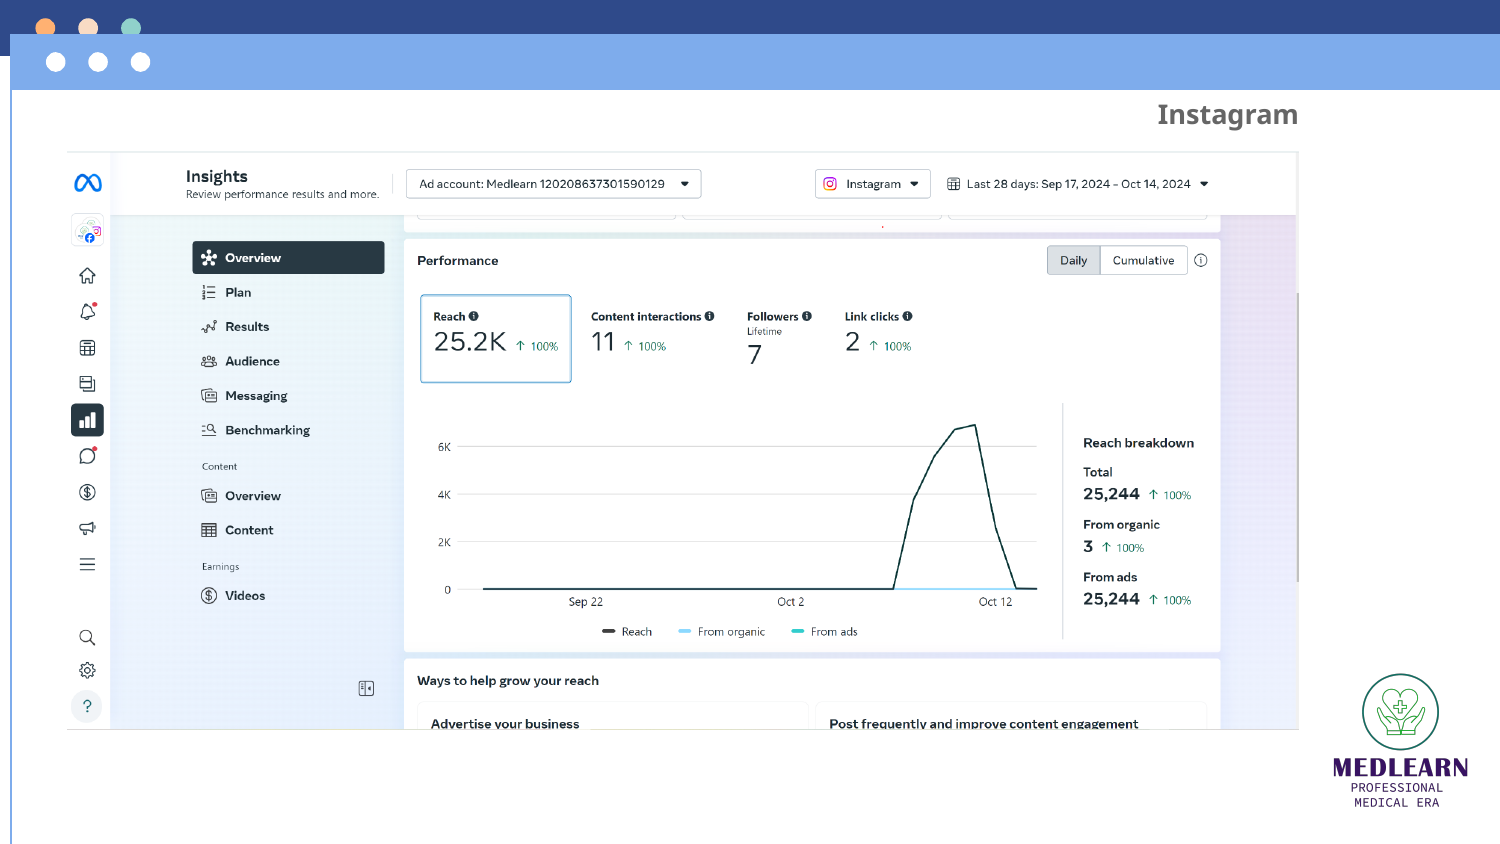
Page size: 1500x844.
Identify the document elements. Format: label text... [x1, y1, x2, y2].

text_box Instagram [1143, 82, 1375, 140]
picture [66, 150, 1500, 844]
